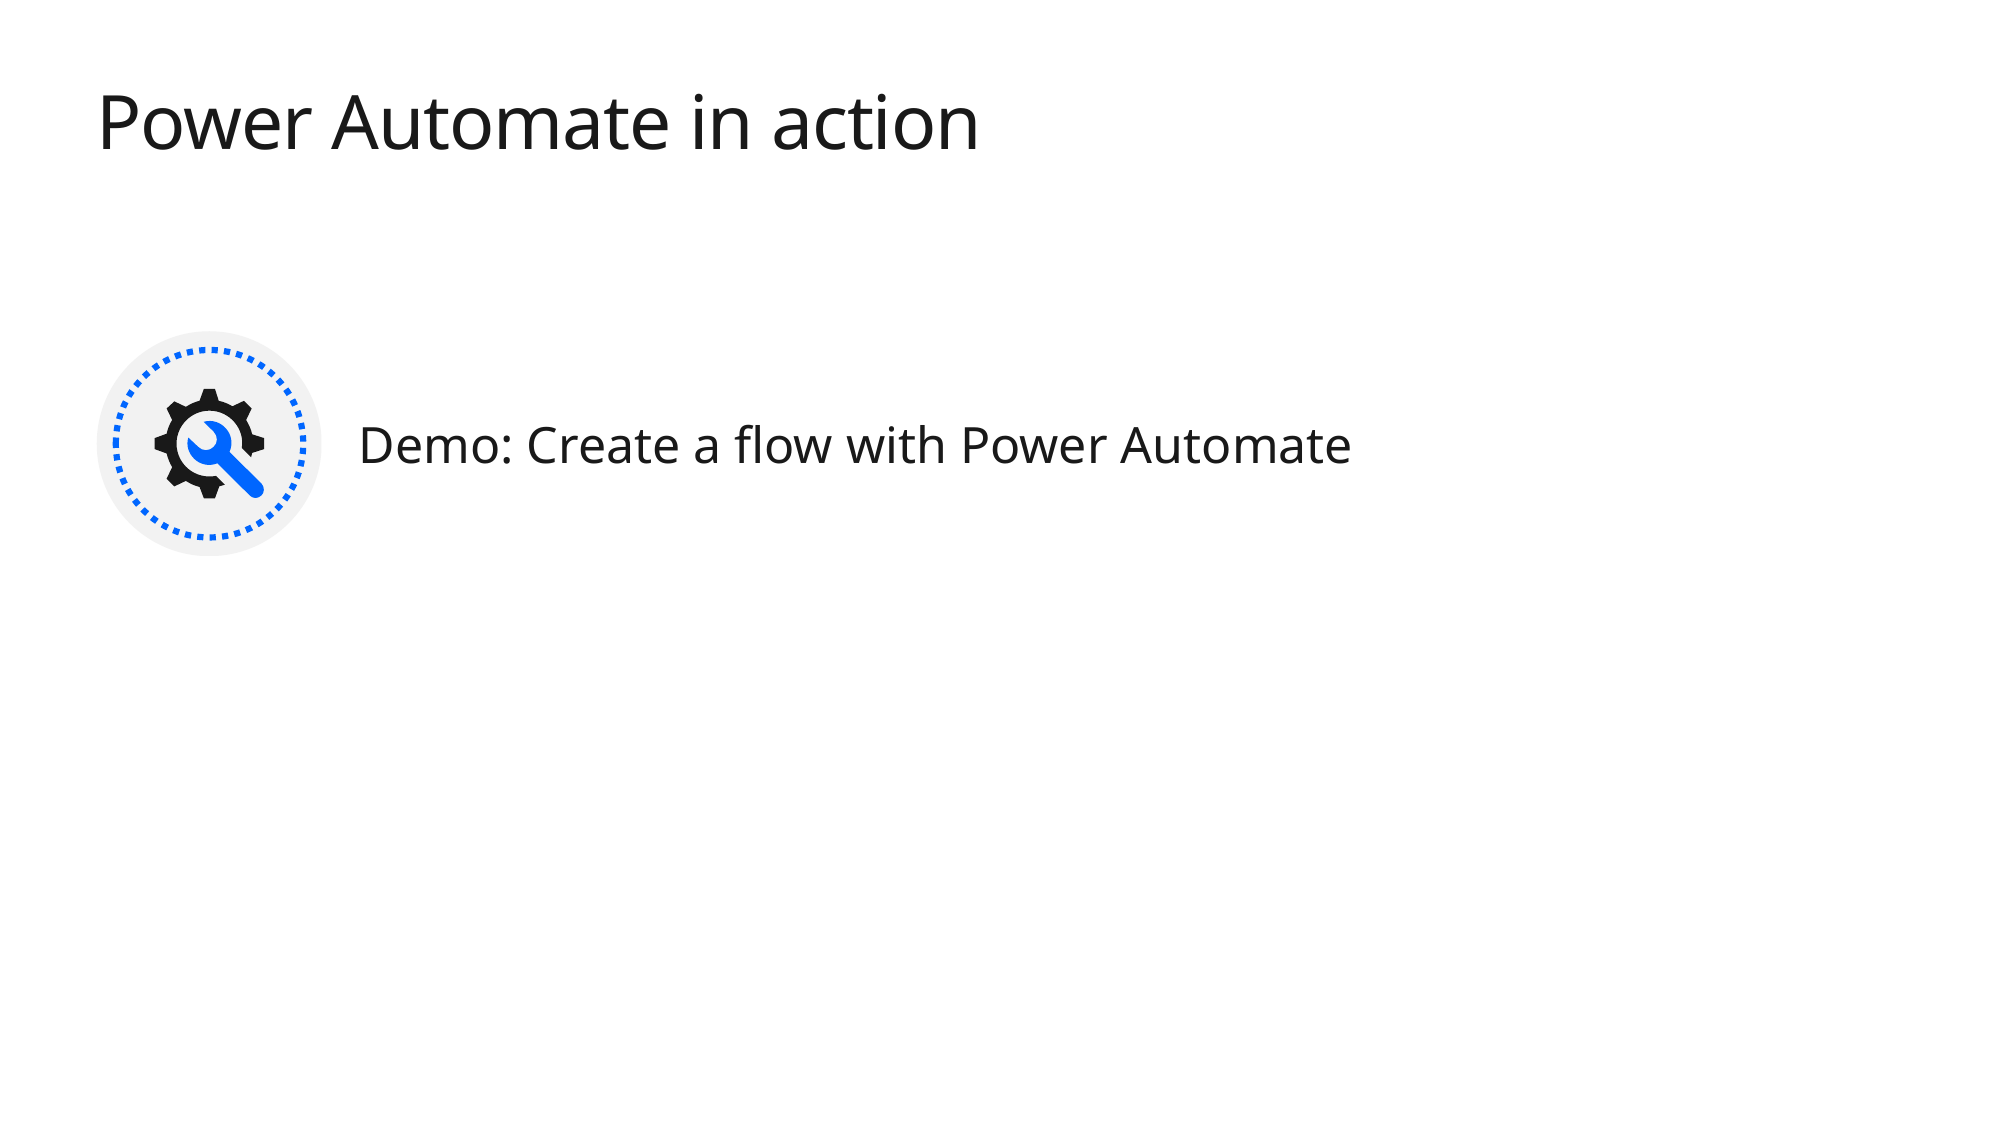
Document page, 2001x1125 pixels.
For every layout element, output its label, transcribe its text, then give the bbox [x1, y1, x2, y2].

text_box Demo: Create a flow with Power Automate [358, 413, 1532, 474]
picture [96, 330, 322, 557]
title Power Automate in action [96, 75, 1904, 166]
